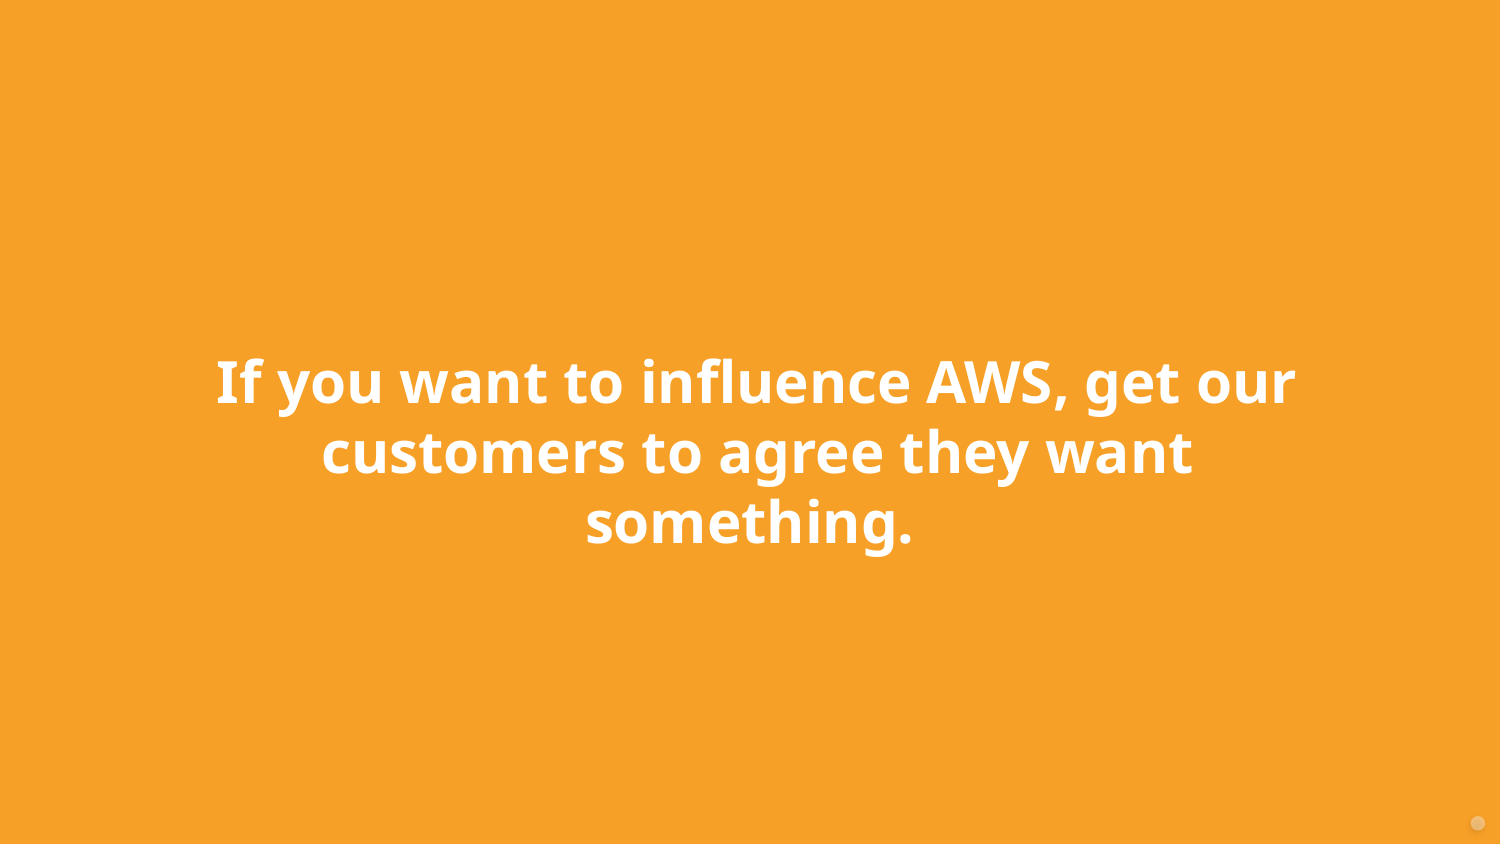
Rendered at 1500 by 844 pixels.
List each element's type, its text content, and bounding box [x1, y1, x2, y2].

text_box [1469, 815, 1486, 832]
text_box If you want to influence AWS, get our customers to agree they want something. [158, 338, 1356, 552]
